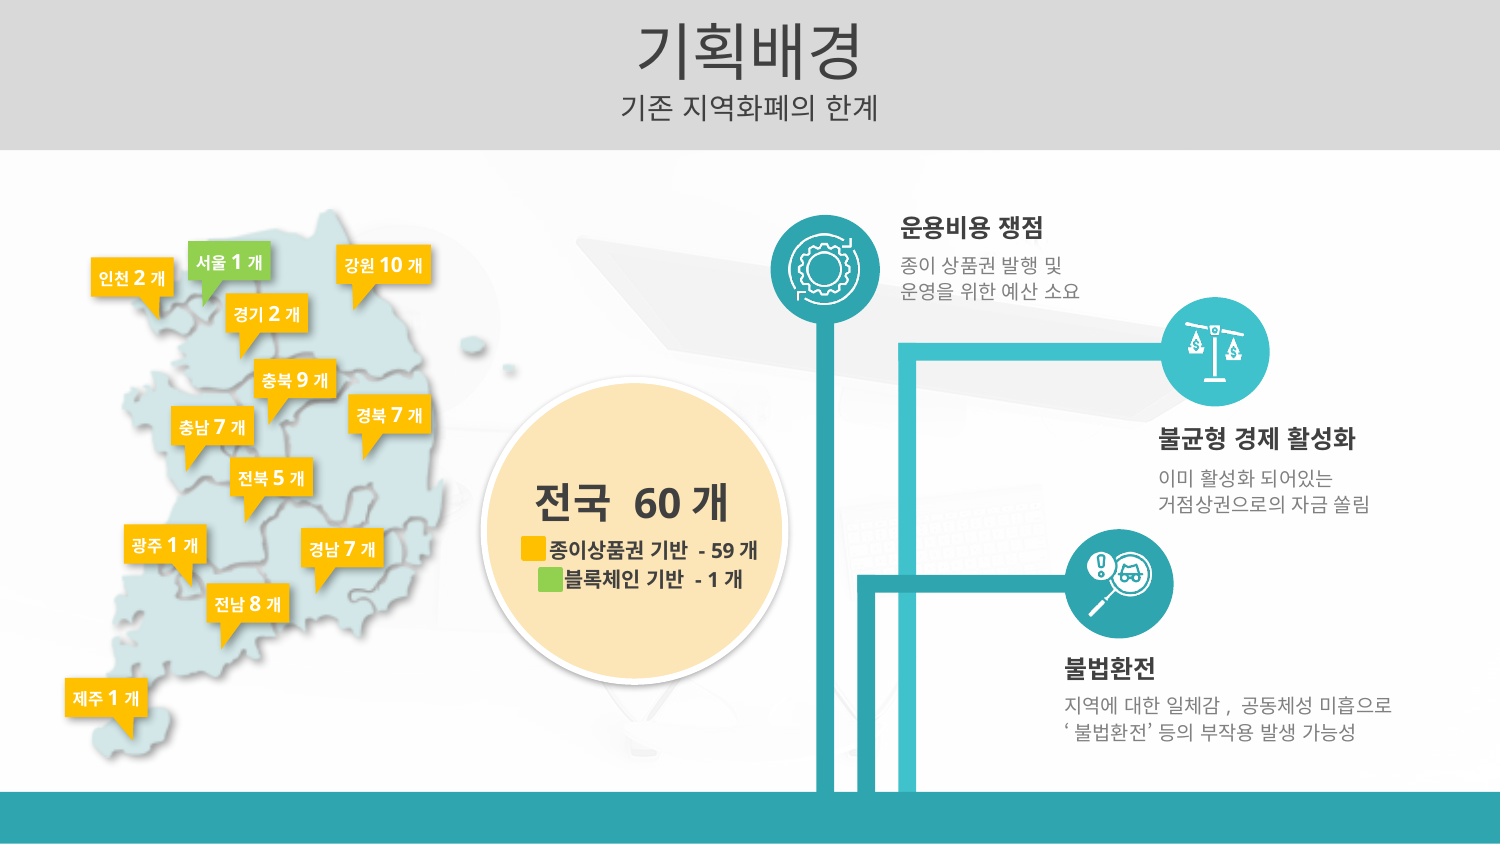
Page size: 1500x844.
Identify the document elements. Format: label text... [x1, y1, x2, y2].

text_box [64, 208, 516, 765]
text_box 불균형 경제 활성화 [1144, 416, 1412, 461]
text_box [483, 379, 798, 682]
text_box 이미 활성화 되어있는 거점상권으로의 자금 쏠림 [1144, 461, 1412, 524]
picture [1086, 551, 1152, 617]
text_box [1158, 295, 1272, 409]
text_box [855, 573, 1063, 595]
list 기획배경 [0, 20, 1500, 80]
list 기존 지역화폐의 한계 [0, 84, 1500, 132]
text_box [896, 363, 918, 573]
text_box 불법환전 [1049, 646, 1471, 692]
text_box [896, 341, 1159, 363]
text_box [768, 212, 882, 327]
text_box [896, 595, 918, 790]
text_box 운용비용 쟁점 [885, 205, 1176, 251]
text_box [855, 595, 877, 790]
text_box [1062, 527, 1176, 641]
text_box 지역에 대한 일체감, 공동체성 미흡으로 ‘불법환전’ 등의 부작용 발생 가능성 [1049, 692, 1471, 752]
text_box 종이 상품권 발행 및 운영을 위한 예산 소요 [885, 251, 1176, 311]
picture [788, 233, 860, 305]
text_box [0, 790, 1500, 844]
text_box [814, 326, 836, 790]
picture [1184, 322, 1245, 382]
